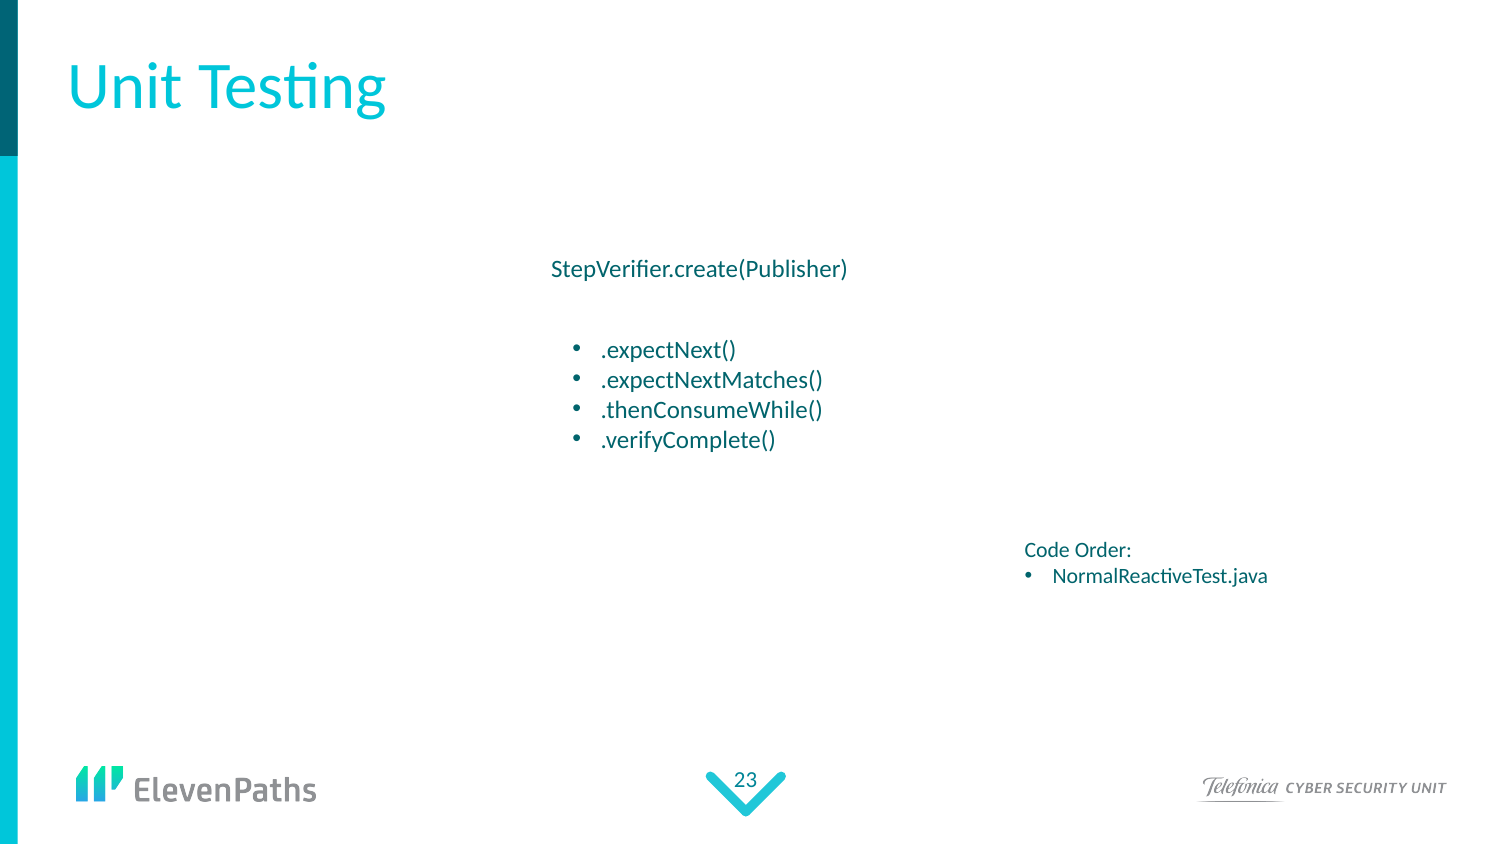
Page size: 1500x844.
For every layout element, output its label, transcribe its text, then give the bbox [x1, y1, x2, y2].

text_box Code Order: NormalReactiveTest.java [1009, 528, 1500, 622]
text_box .expectNext() .expectNextMatches() .thenConsumeWhile() .verifyComplete() [557, 325, 839, 461]
picture [76, 766, 316, 802]
title Unit Testing [53, 43, 1347, 127]
text_box StepVerifier.create(Publisher) [536, 244, 864, 290]
picture [1196, 777, 1447, 802]
